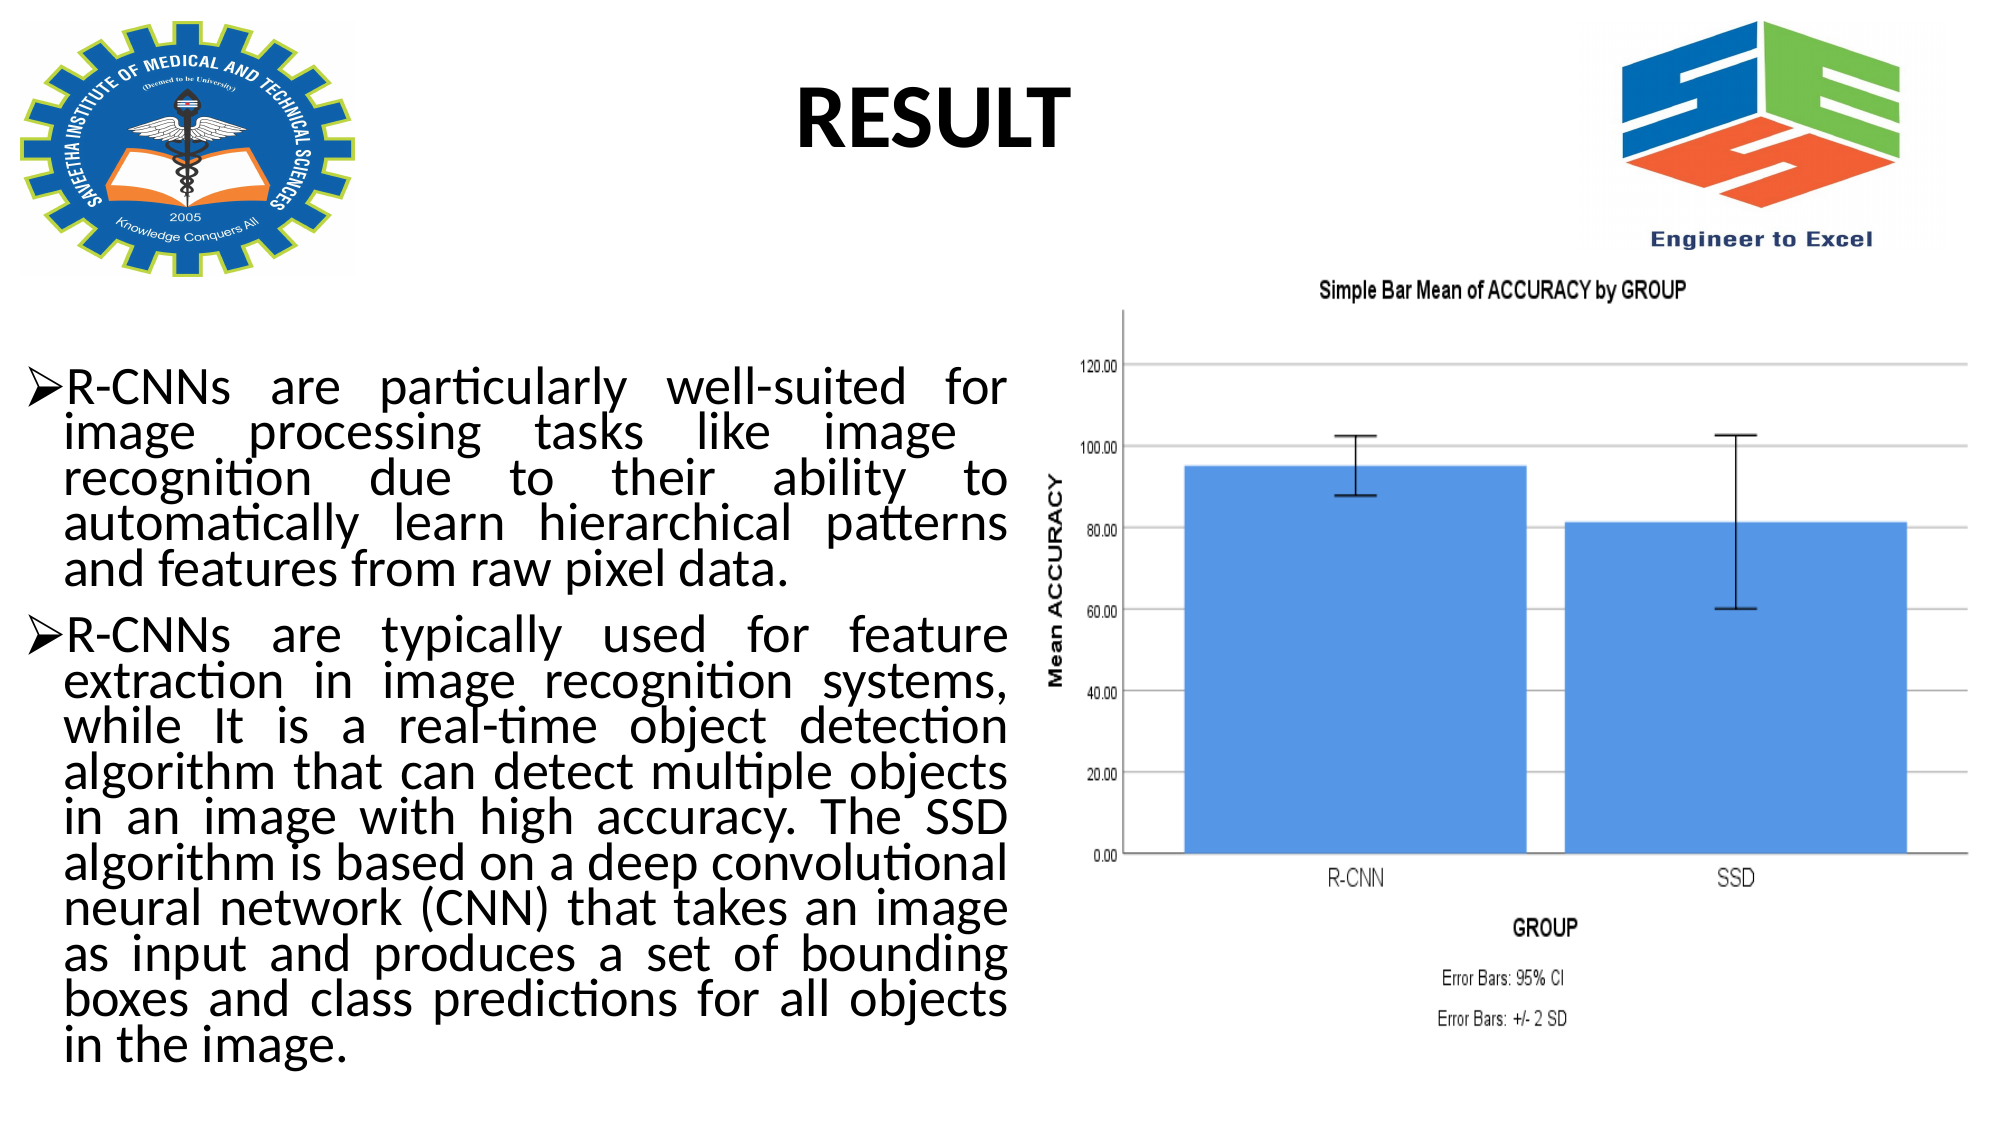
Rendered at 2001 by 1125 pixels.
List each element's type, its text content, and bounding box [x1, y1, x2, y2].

title RESULT [356, 59, 1577, 177]
picture [1025, 259, 1981, 1048]
picture [19, 21, 356, 277]
list R-CNNs are particularly well-suited for image processing tasks like image recognition due to their ability to automatically learn hierarchical patterns and features from raw pixel data. R-CNNs are typically used for feature extraction in image recognition systems, while It is a real-time object detection algorithm that can detect multiple objects in an image with high accuracy. The SSD algorithm is based on a deep convolutional neural network (CNN) that takes an image as input and produces a set of bounding boxes and class predictions for all objects in the image. [10, 360, 1026, 1125]
picture [1577, 21, 1946, 251]
